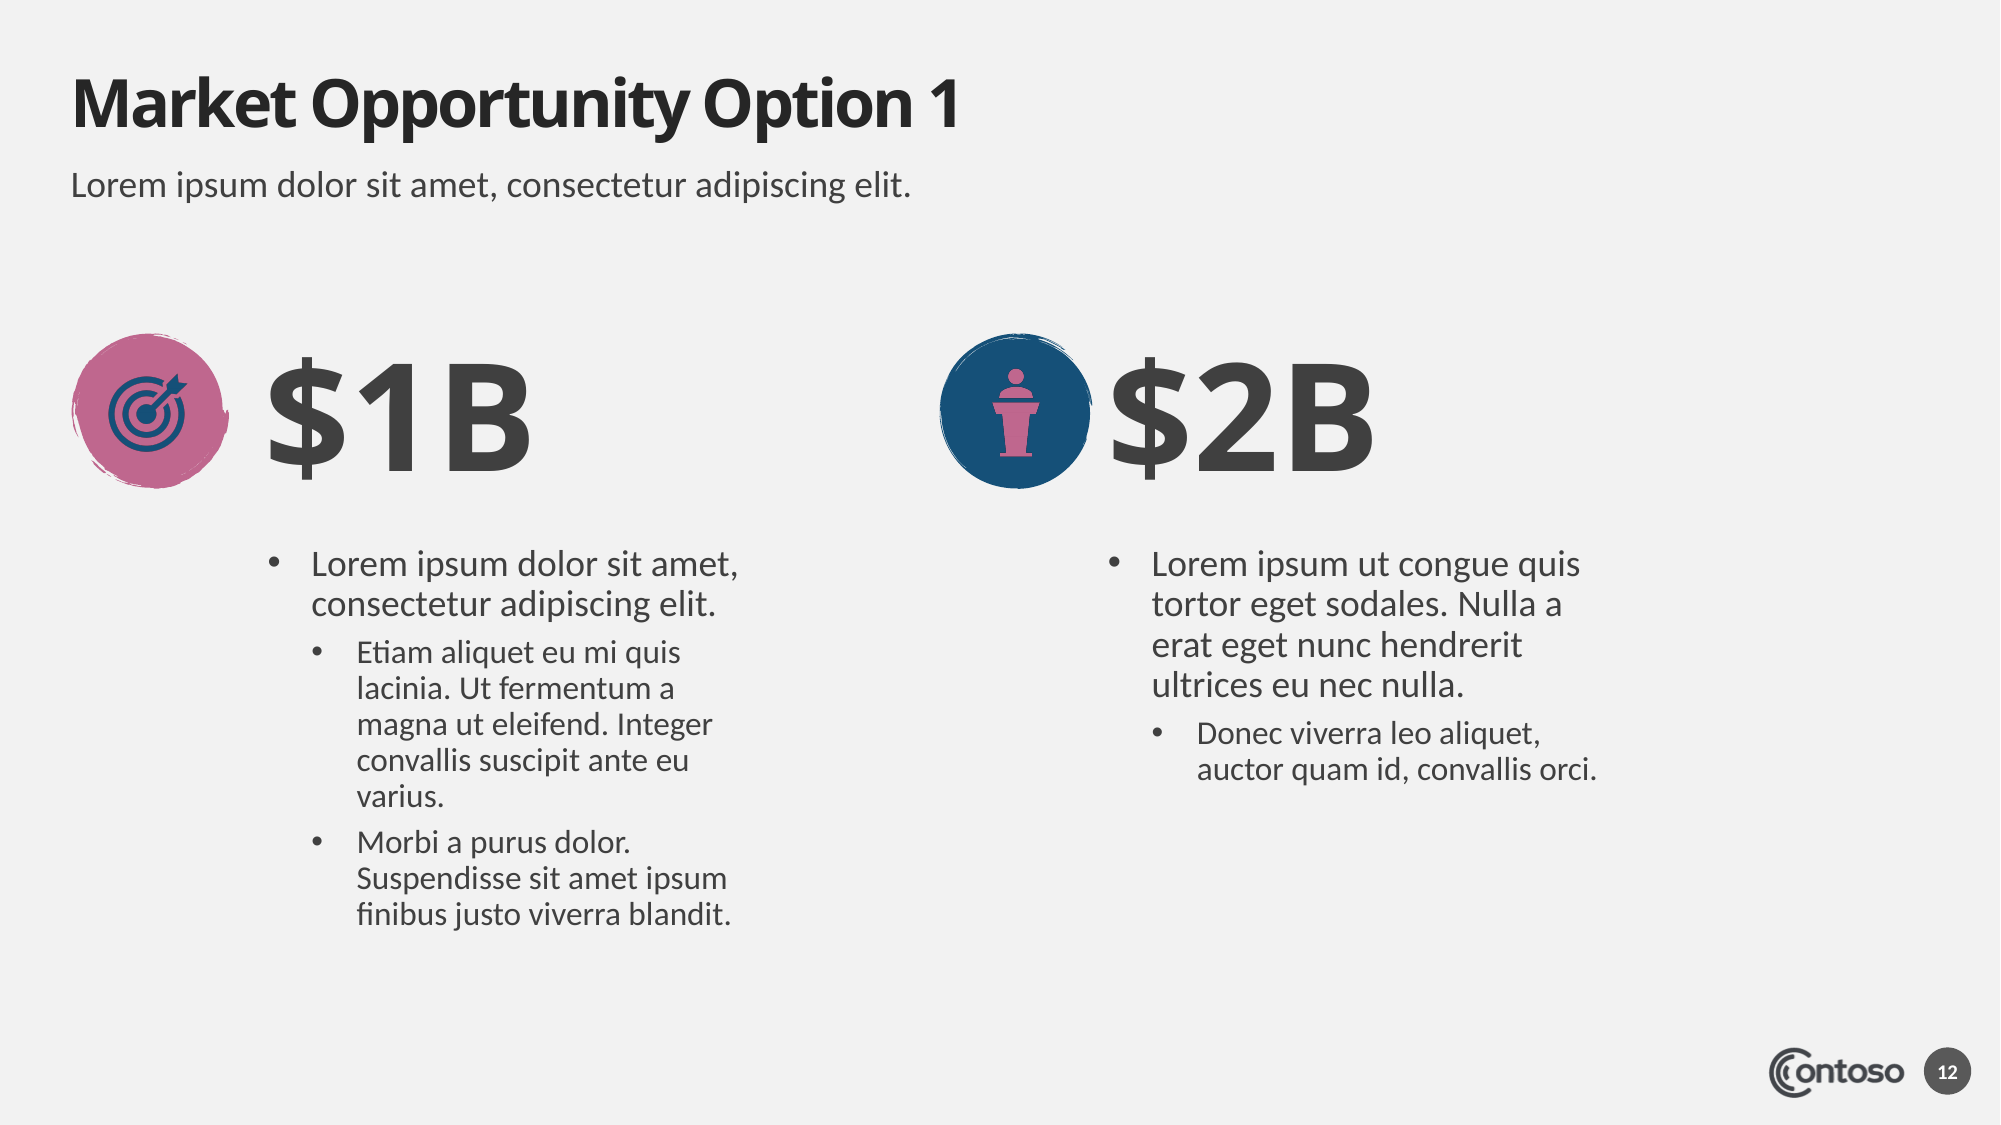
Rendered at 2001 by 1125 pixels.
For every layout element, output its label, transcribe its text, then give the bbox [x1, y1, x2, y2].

slide_number 12 [1923, 1047, 1972, 1095]
list Lorem ipsum ut congue quis tortor eget sodales. Nulla a erat eget nunc hendrerit ultrices eu nec nulla. Donec viverra leo aliquet, auctor quam id, convallis orci. [1107, 543, 1612, 1045]
list Lorem ipsum dolor sit amet, consectetur adipiscing elit. Etiam aliquet eu mi quis lacinia. Ut fermentum a magna ut eleifend. Integer convallis suscipit ante eu varius. Morbi a purus dolor. Suspendisse sit amet ipsum finibus justo viverra blandit. [267, 543, 772, 1045]
text_box [71, 333, 229, 489]
picture [100, 370, 195, 455]
title Market Opportunity Option 1 [70, 70, 1930, 142]
picture [968, 353, 1064, 472]
list $2B [1107, 351, 1612, 517]
list Lorem ipsum dolor sit amet, consectetur adipiscing elit. [70, 165, 1930, 207]
text_box [939, 333, 1093, 489]
list $1B [265, 351, 769, 516]
